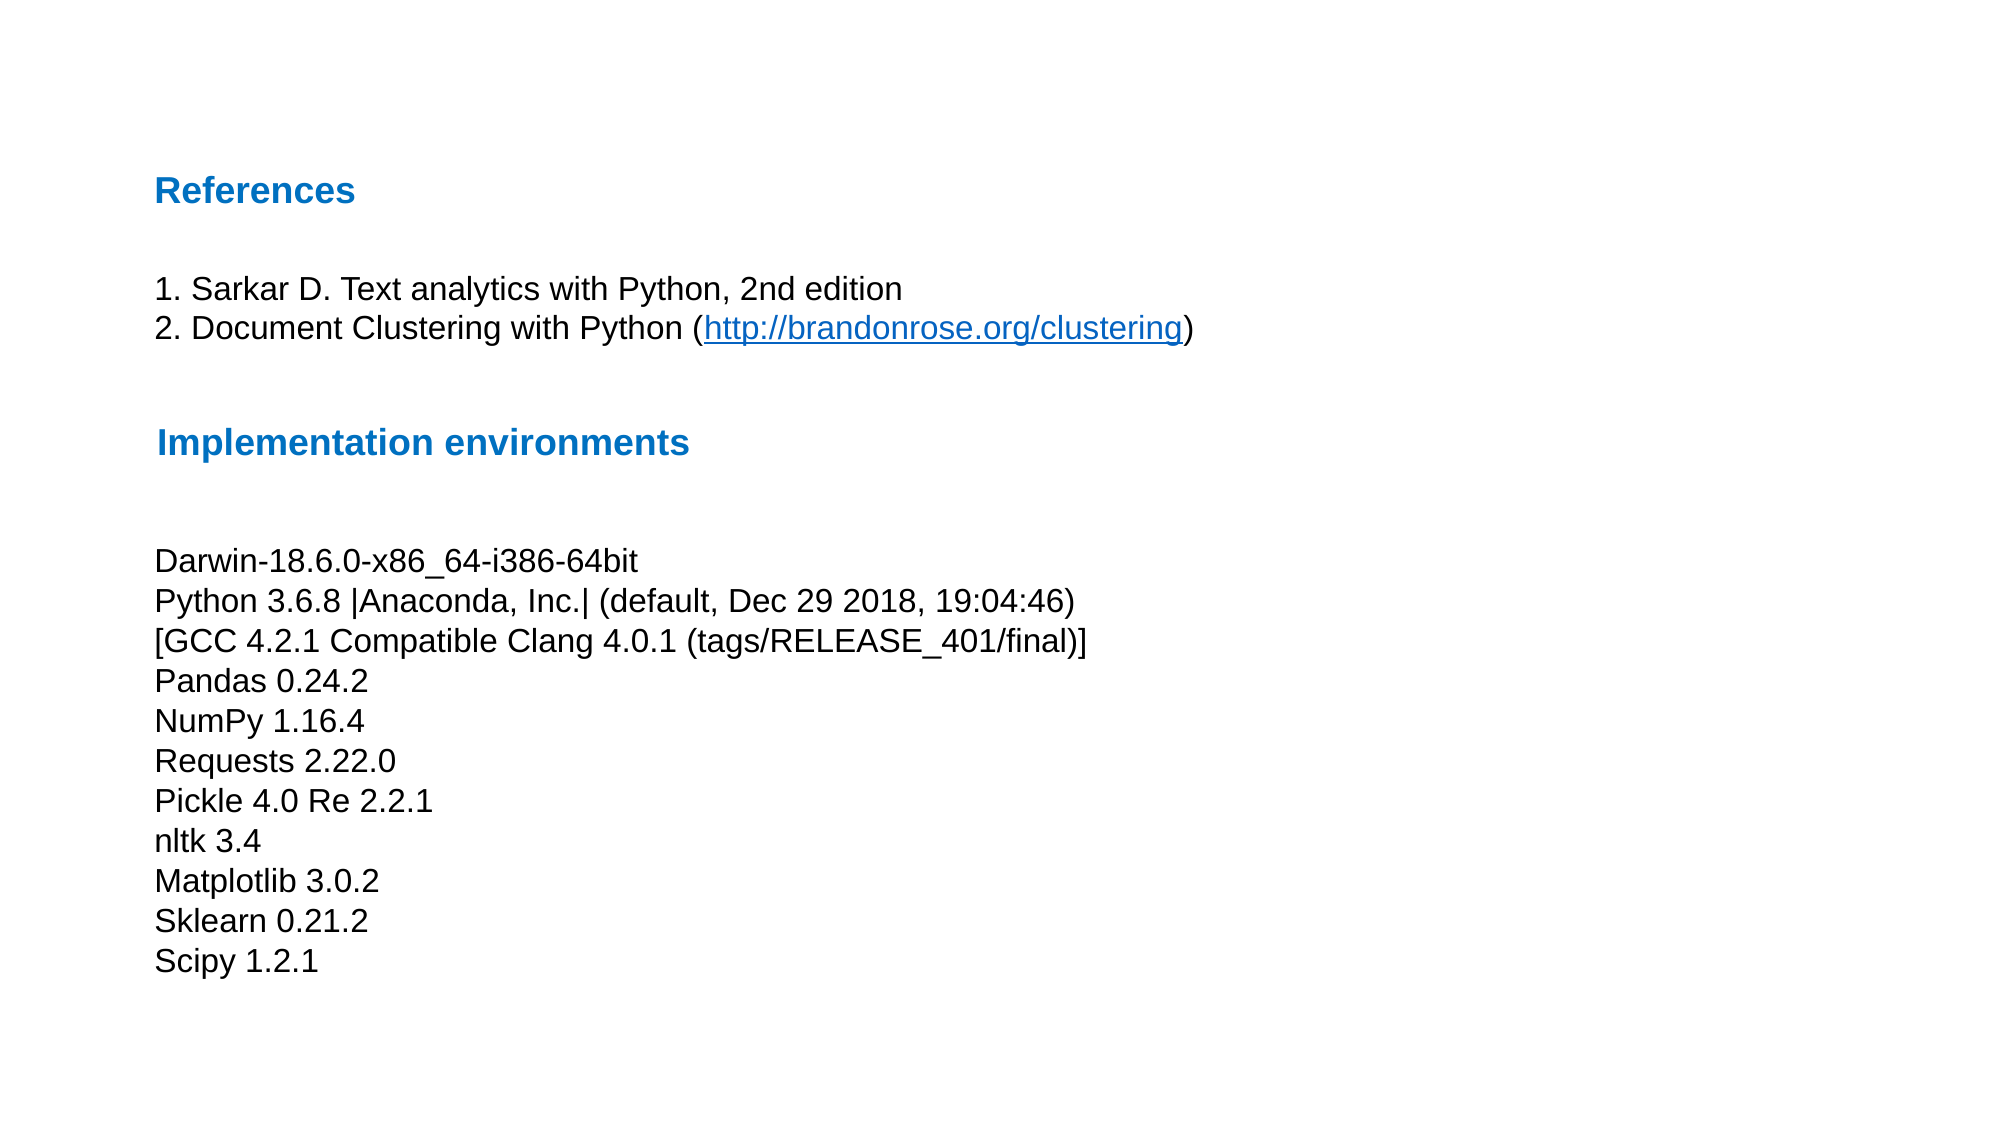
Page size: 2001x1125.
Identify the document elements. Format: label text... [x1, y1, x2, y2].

text_box Implementation environments [142, 410, 706, 471]
text_box References [139, 158, 1936, 219]
text_box Darwin-18.6.0-x86_64-i386-64bit Python 3.6.8 |Anaconda, Inc.| (default, Dec 29 2018, 19:04:46) [GCC 4.2.1 Compatible Clang 4.0.1 (tags/RELEASE_401/final)] Pandas 0.24.2 NumPy 1.16.4 Requests 2.22.0 Pickle 4.0 Re 2.2.1 nltk 3.4 Matplotlib 3.0.2 Sklearn 0.21.2 Scipy 1.2.1 [139, 532, 1140, 986]
text_box 1. Sarkar D. Text analytics with Python, 2nd edition 2. Document Clustering with Python (http://brandonrose.org/clustering) [139, 259, 1823, 355]
